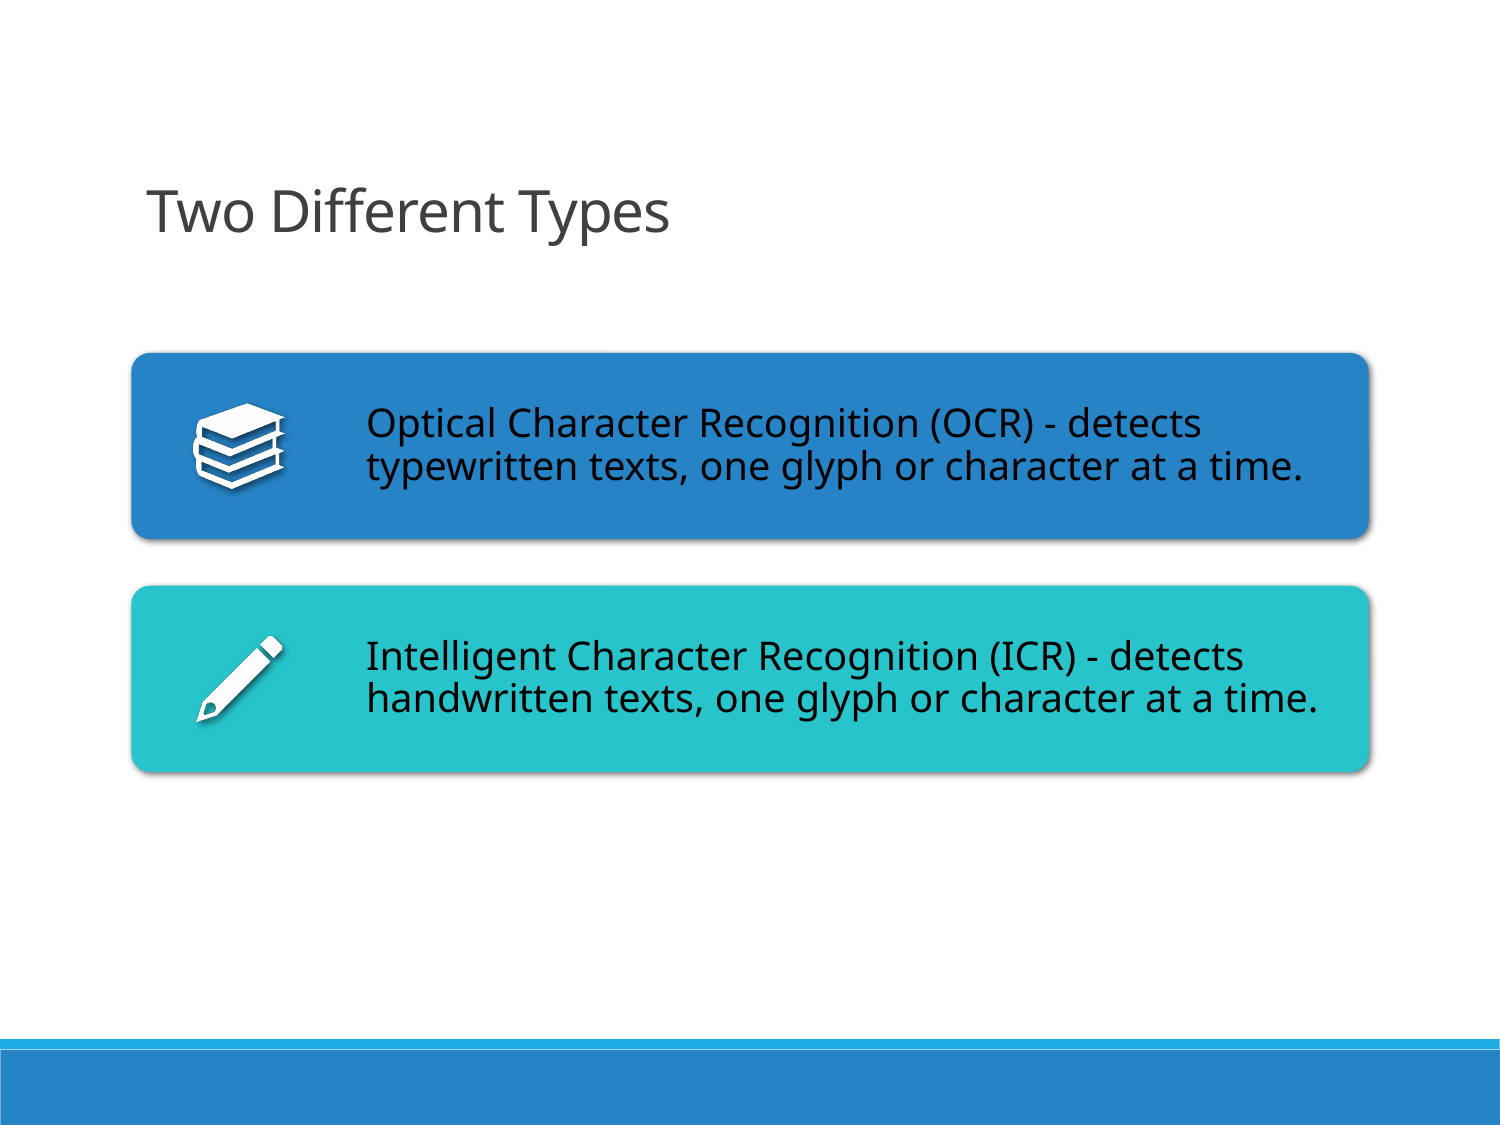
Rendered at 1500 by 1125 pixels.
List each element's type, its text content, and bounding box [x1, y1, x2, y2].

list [130, 251, 1370, 874]
title Two Different Types [131, 139, 1369, 250]
